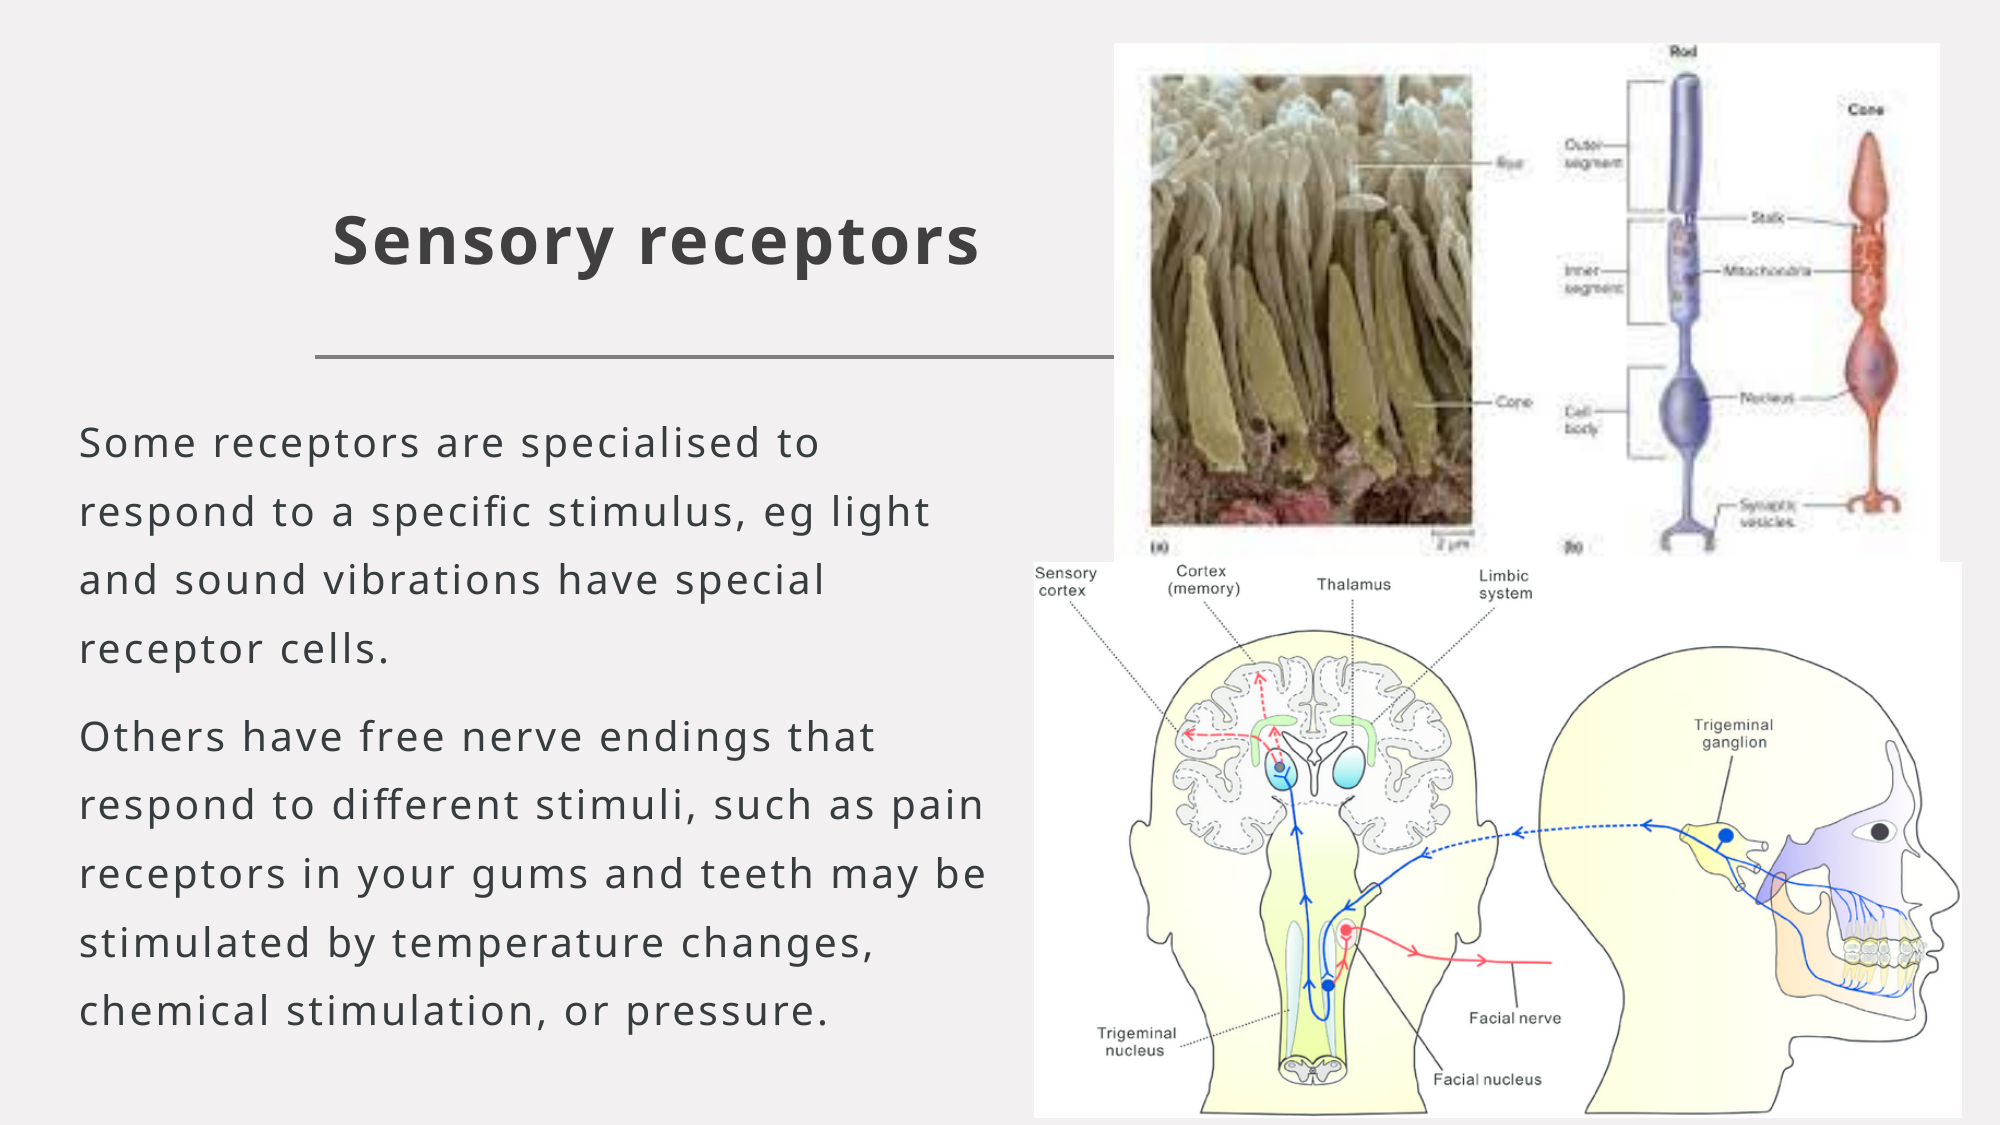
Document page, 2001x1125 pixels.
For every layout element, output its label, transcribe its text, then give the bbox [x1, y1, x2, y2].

title Sensory receptors [315, 72, 1114, 294]
picture [1034, 43, 1962, 1118]
list Some receptors are specialised to respond to a specific stimulus, eg light and sound vibrations have special receptor cells. Others have free nerve endings that respond to different stimuli, such as pain receptors in your gums and teeth may be stimulated by temperature changes, chemical stimulation, or pressure. [60, 379, 1035, 1053]
